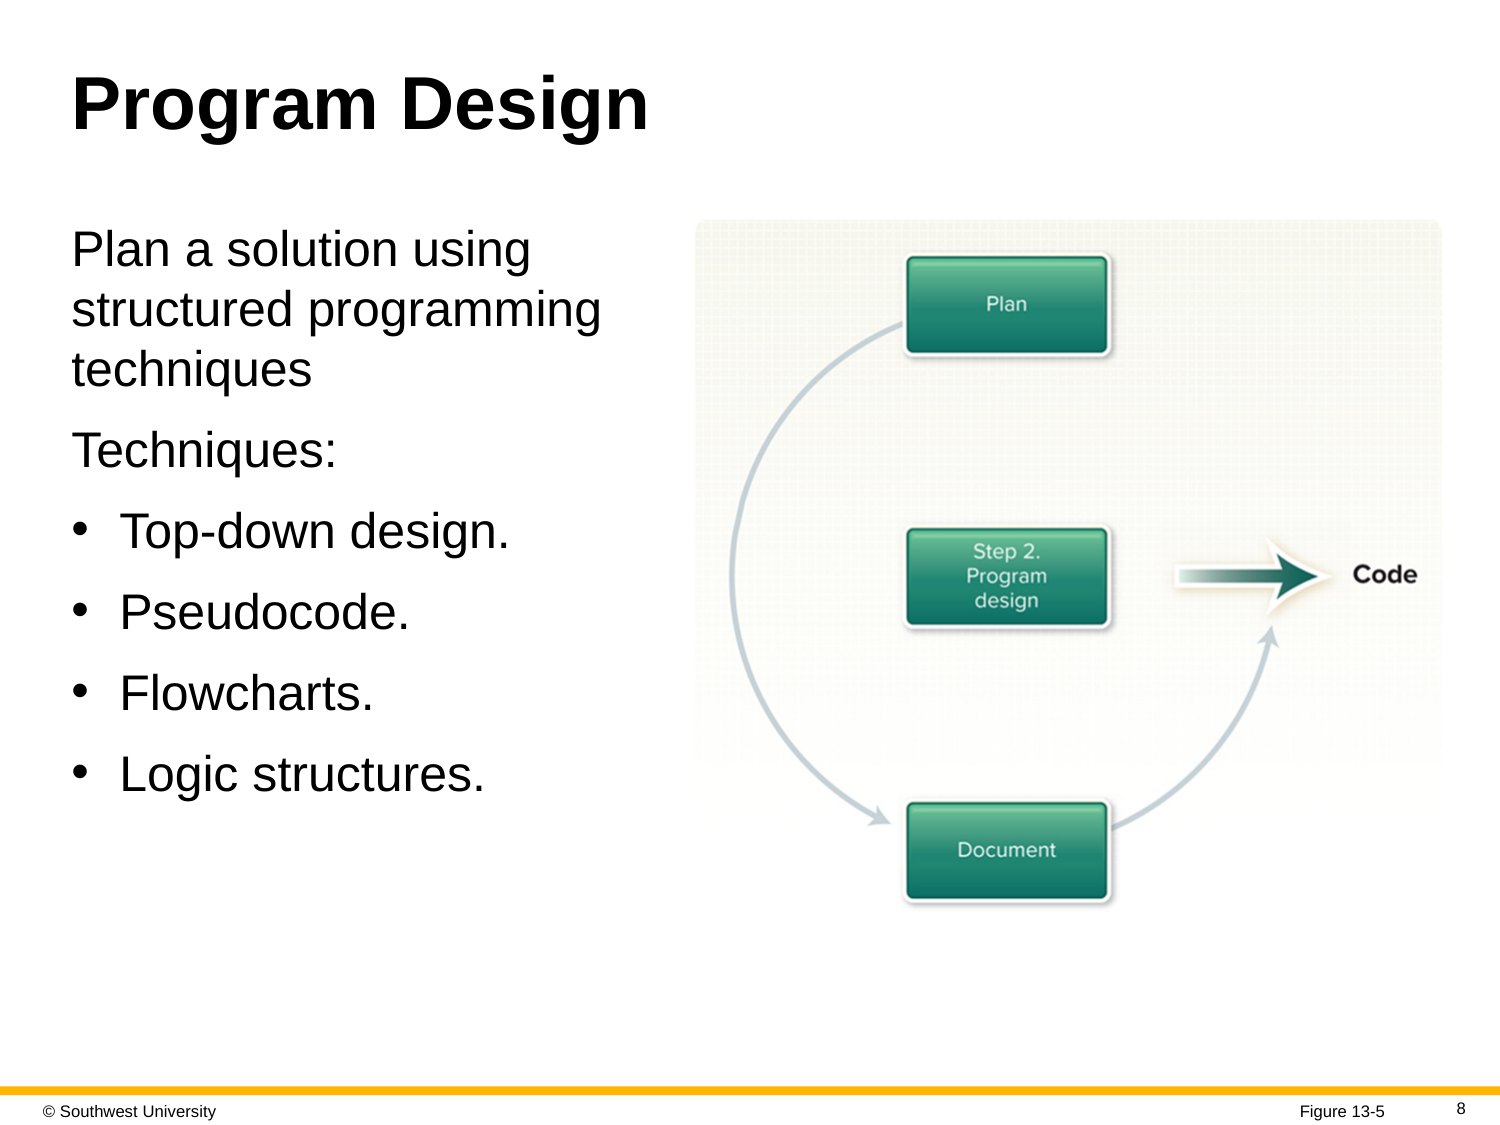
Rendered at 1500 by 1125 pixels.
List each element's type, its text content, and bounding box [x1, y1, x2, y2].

picture [693, 216, 1444, 914]
list Plan a solution using structured programming techniques Techniques: Top-down design. Pseudocode. Flowcharts. Logic structures. [56, 209, 661, 1054]
title Program Design [56, 38, 1444, 173]
slide_number 8 [1415, 1094, 1474, 1122]
list Figure 13-5 [256, 1096, 1400, 1125]
